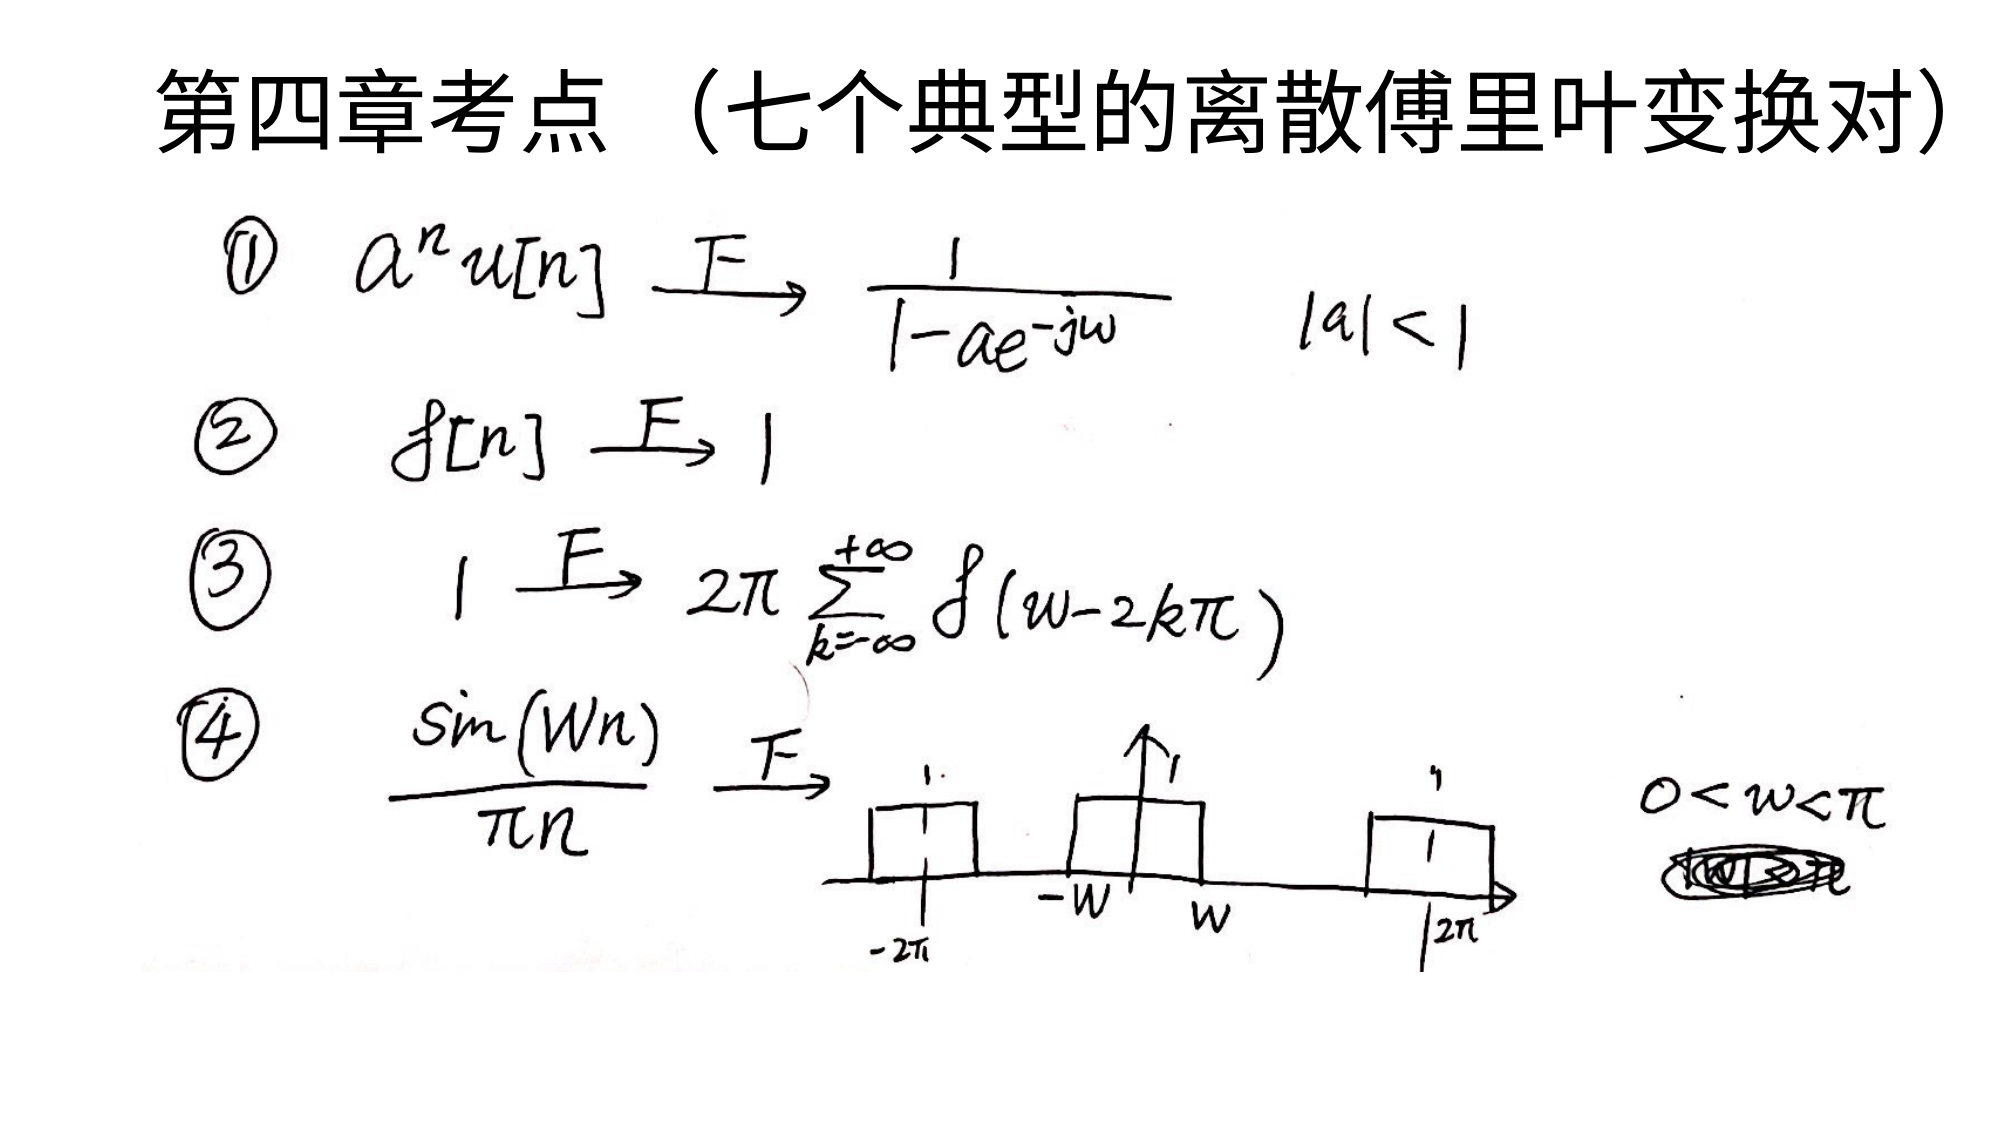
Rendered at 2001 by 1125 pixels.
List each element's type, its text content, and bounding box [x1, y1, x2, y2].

title 第四章考点 （七个典型的离散傅里叶变换对） [137, 59, 2000, 278]
picture [137, 204, 1908, 972]
